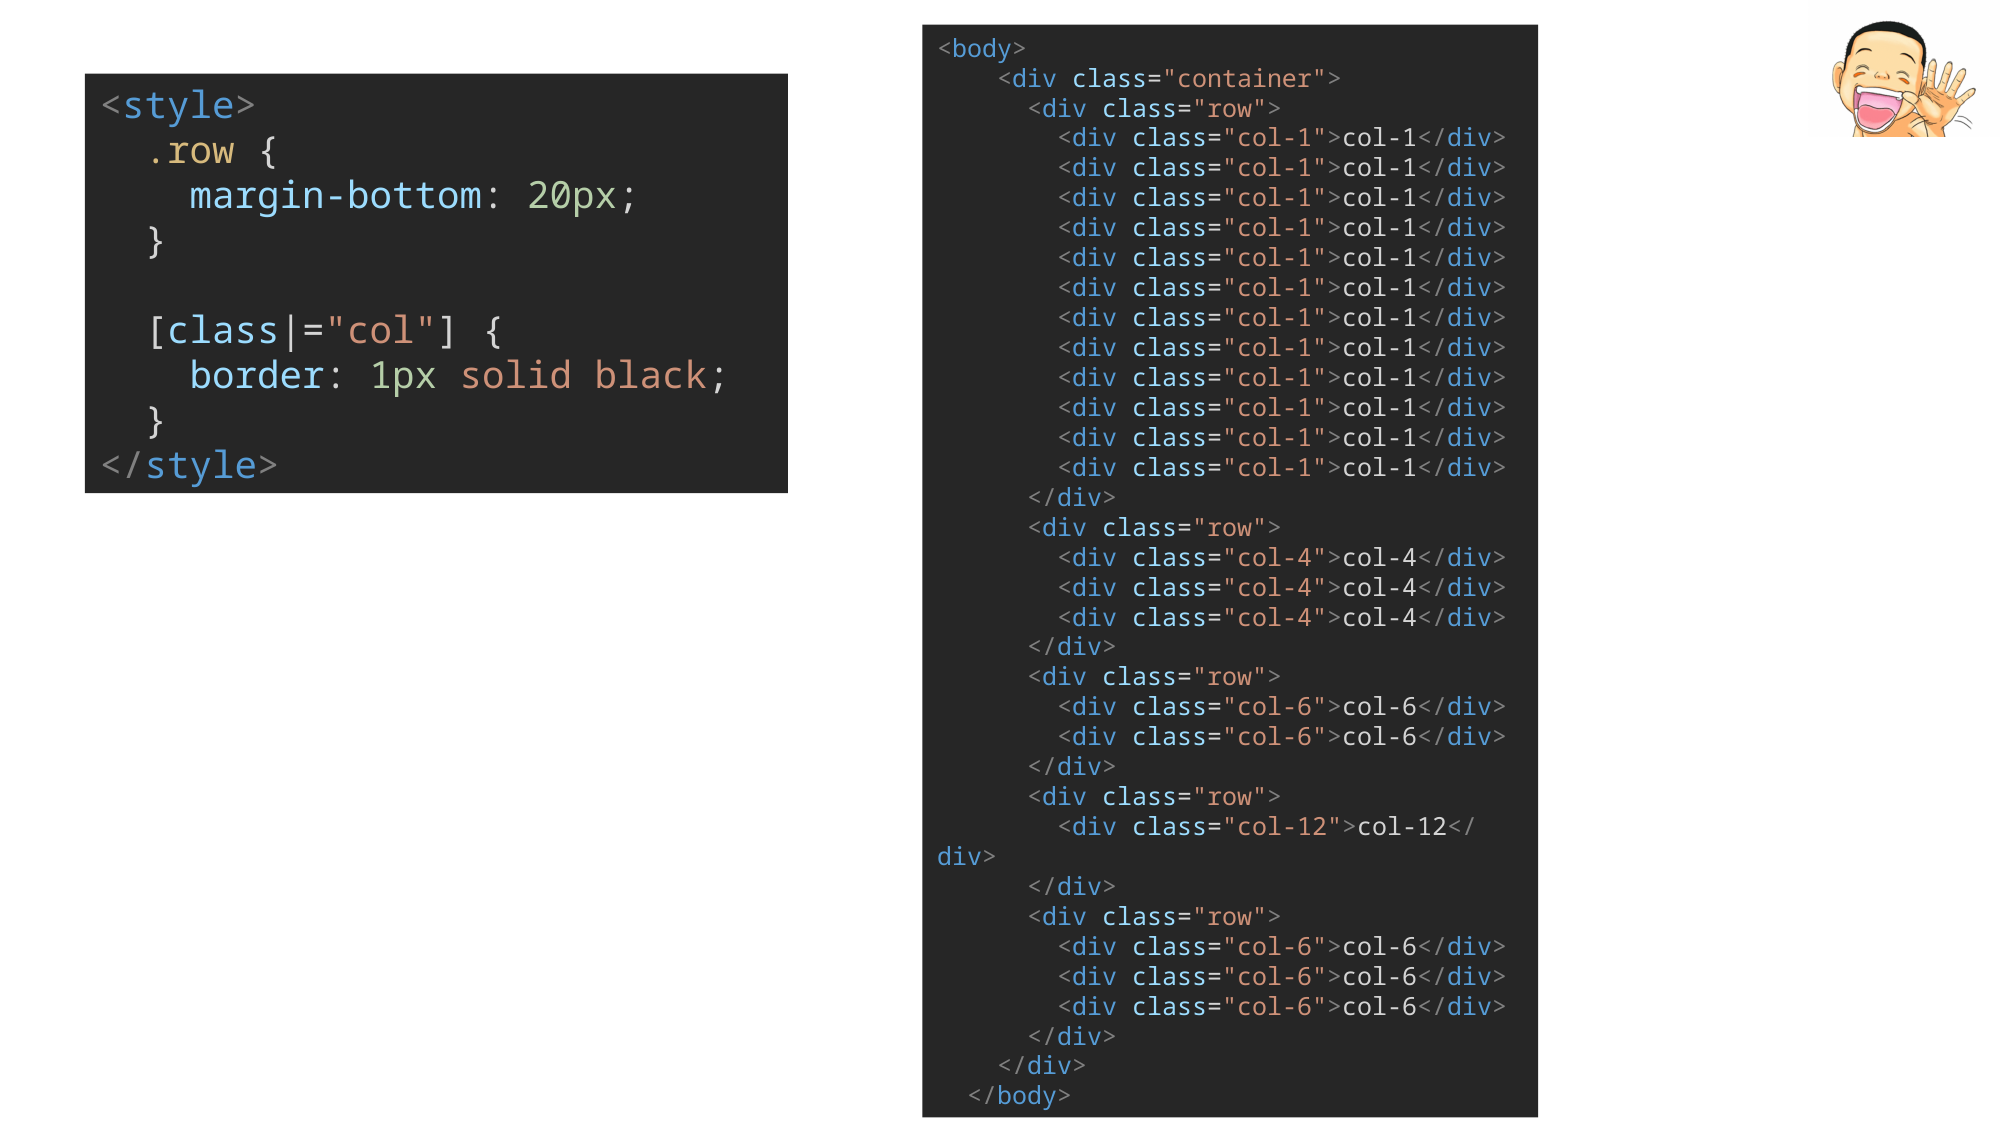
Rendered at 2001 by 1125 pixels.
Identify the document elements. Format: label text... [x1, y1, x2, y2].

text_box <style> .row { margin-bottom: 20px; } [class|="col"] { border: 1px solid black; } </style> [84, 73, 788, 494]
text_box <body> <div class="container"> <div class="row"> <div class="col-1">col-1</div> <div class="col-1">col-1</div> <div class="col-1">col-1</div> <div class="col-1">col-1</div> <div class="col-1">col-1</div> <div class="col-1">col-1</div> <div class="col-1">col-1</div> <div class="col-1">col-1</div> <div class="col-1">col-1</div> <div class="col-1">col-1</div> <div class="col-1">col-1</div> <div class="col-1">col-1</div> </div> <div class="row"> <div class="col-4">col-4</div> <div class="col-4">col-4</div> <div class="col-4">col-4</div> </div> <div class="row"> <div class="col-6">col-6</div> <div class="col-6">col-6</div> </div> <div class="row"> <div class="col-12">col-12</div> </div> <div class="row"> <div class="col-6">col-6</div> <div class="col-6">col-6</div> <div class="col-6">col-6</div> </div> </div> </body> [922, 24, 1539, 1118]
picture [1808, 0, 2000, 137]
